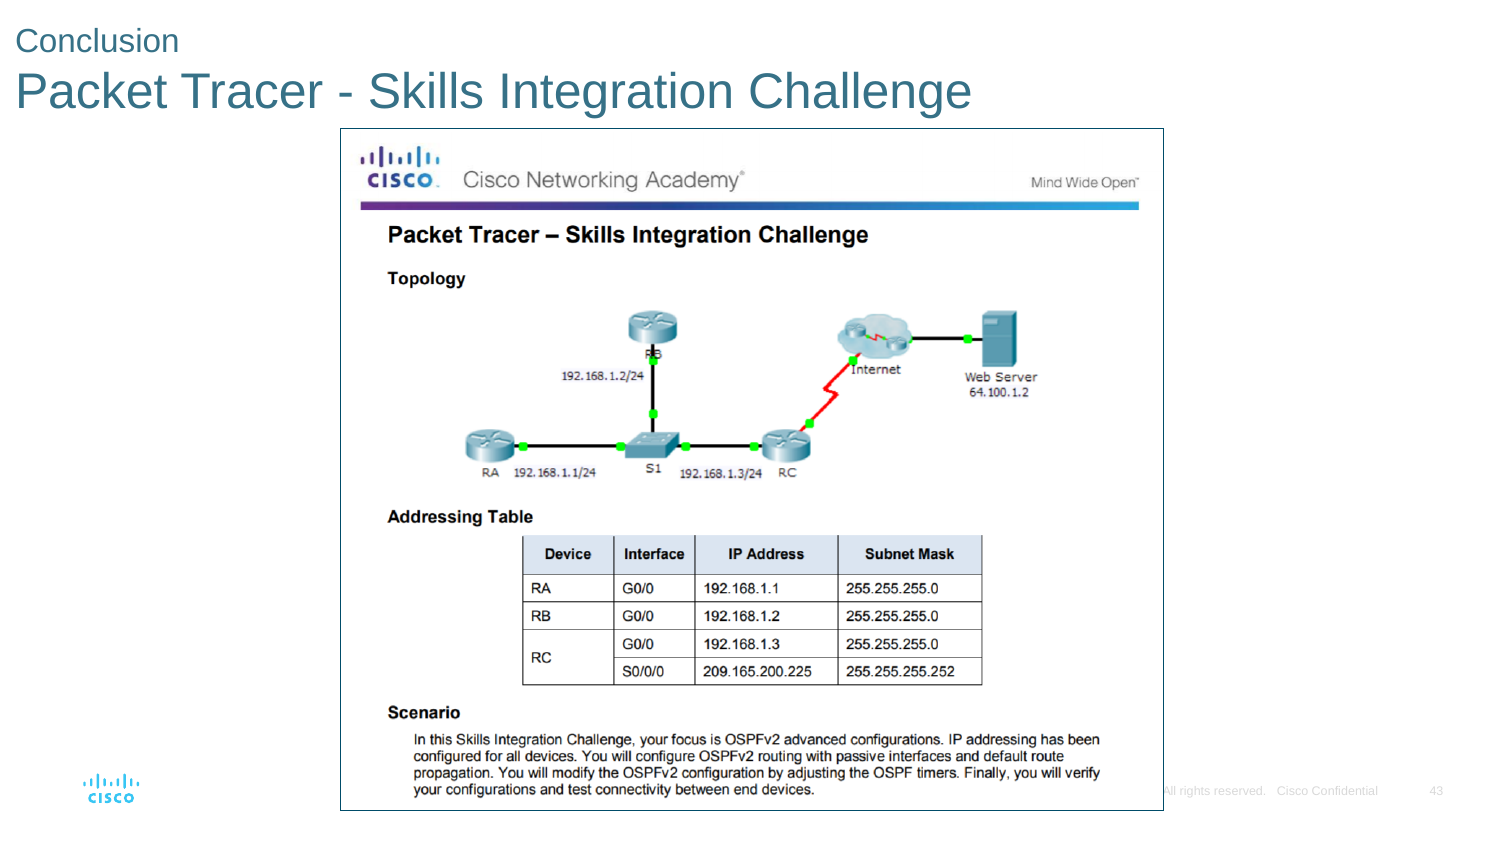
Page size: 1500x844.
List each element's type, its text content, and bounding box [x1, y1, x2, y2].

picture [342, 130, 1162, 809]
title Conclusion Packet Tracer - Skills Integration Challenge [0, 6, 1500, 131]
